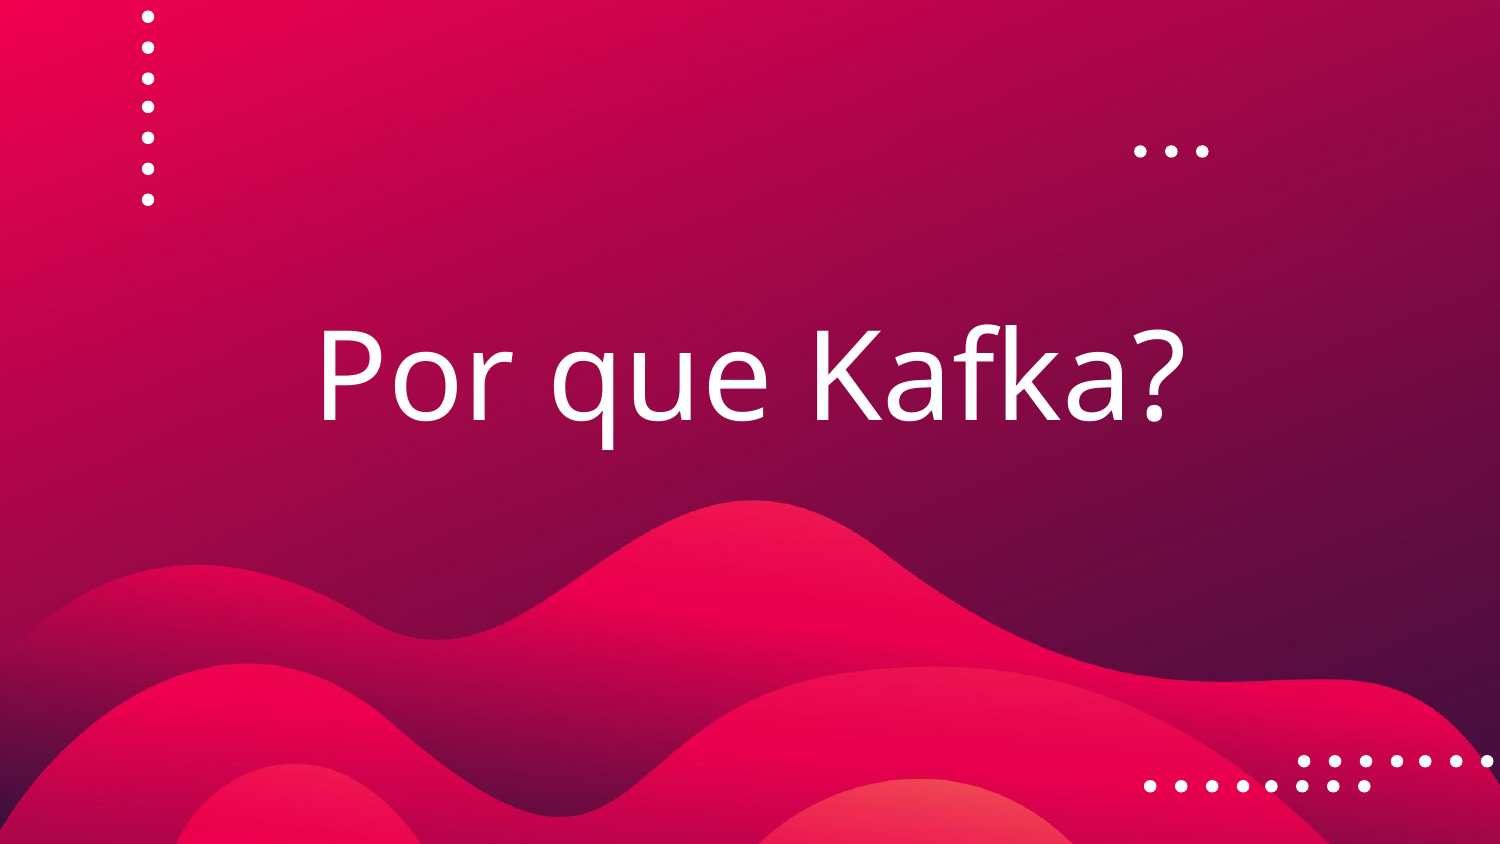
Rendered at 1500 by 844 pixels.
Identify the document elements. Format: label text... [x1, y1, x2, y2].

title Por que Kafka? [142, 302, 1358, 467]
picture [0, 0, 1500, 844]
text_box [1143, 754, 1500, 793]
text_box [141, 0, 155, 207]
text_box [1133, 144, 1209, 158]
